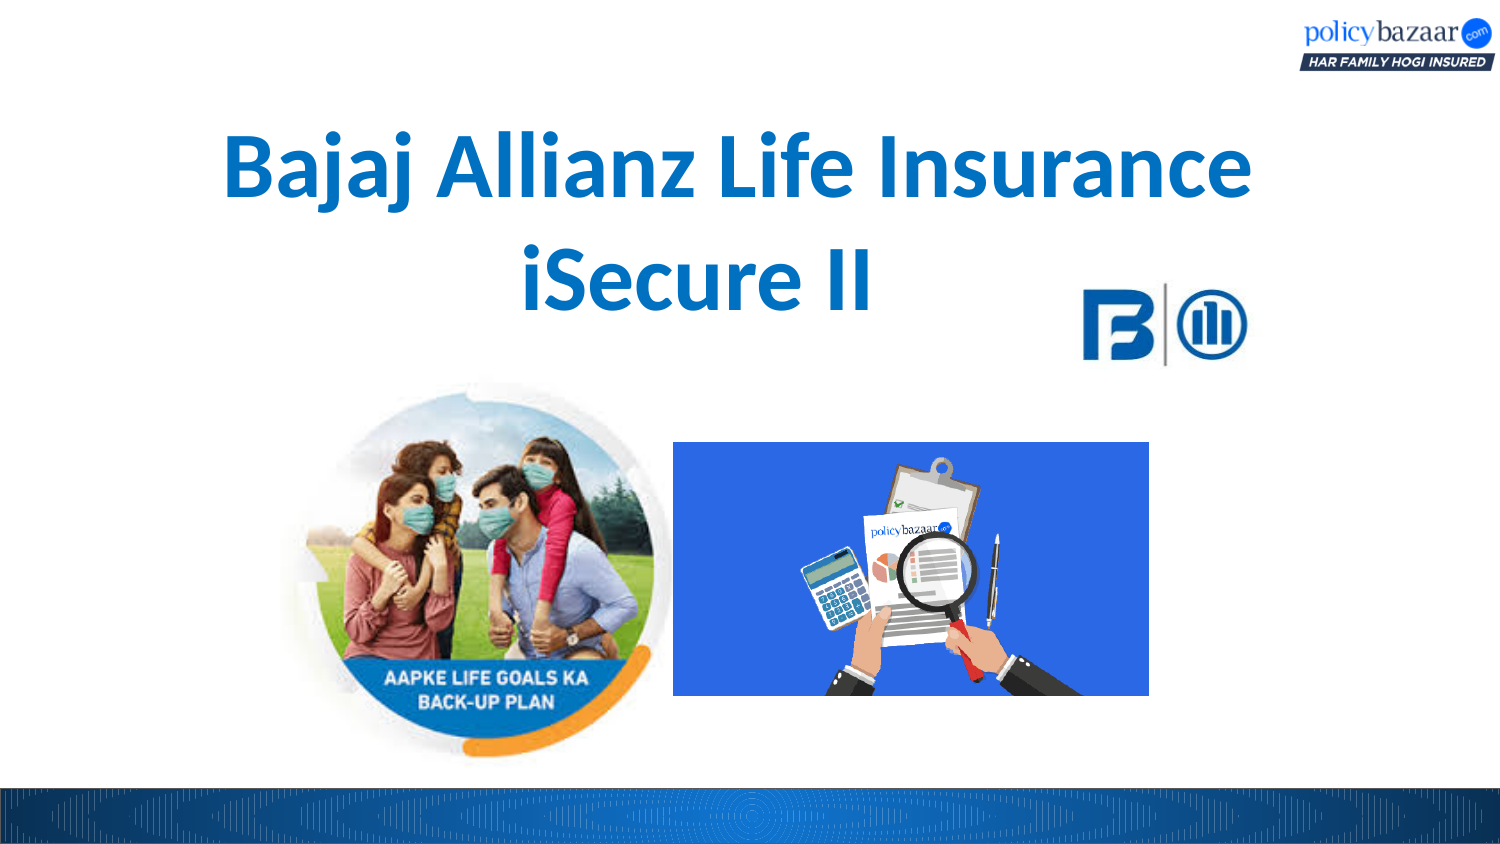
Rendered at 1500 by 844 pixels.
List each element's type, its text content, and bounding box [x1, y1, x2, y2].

picture [1294, 12, 1500, 74]
picture [1067, 223, 1270, 426]
text_box [0, 788, 1500, 844]
text_box Bajaj Allianz Life Insurance iSecure II [211, 98, 1326, 224]
picture [280, 369, 1149, 770]
